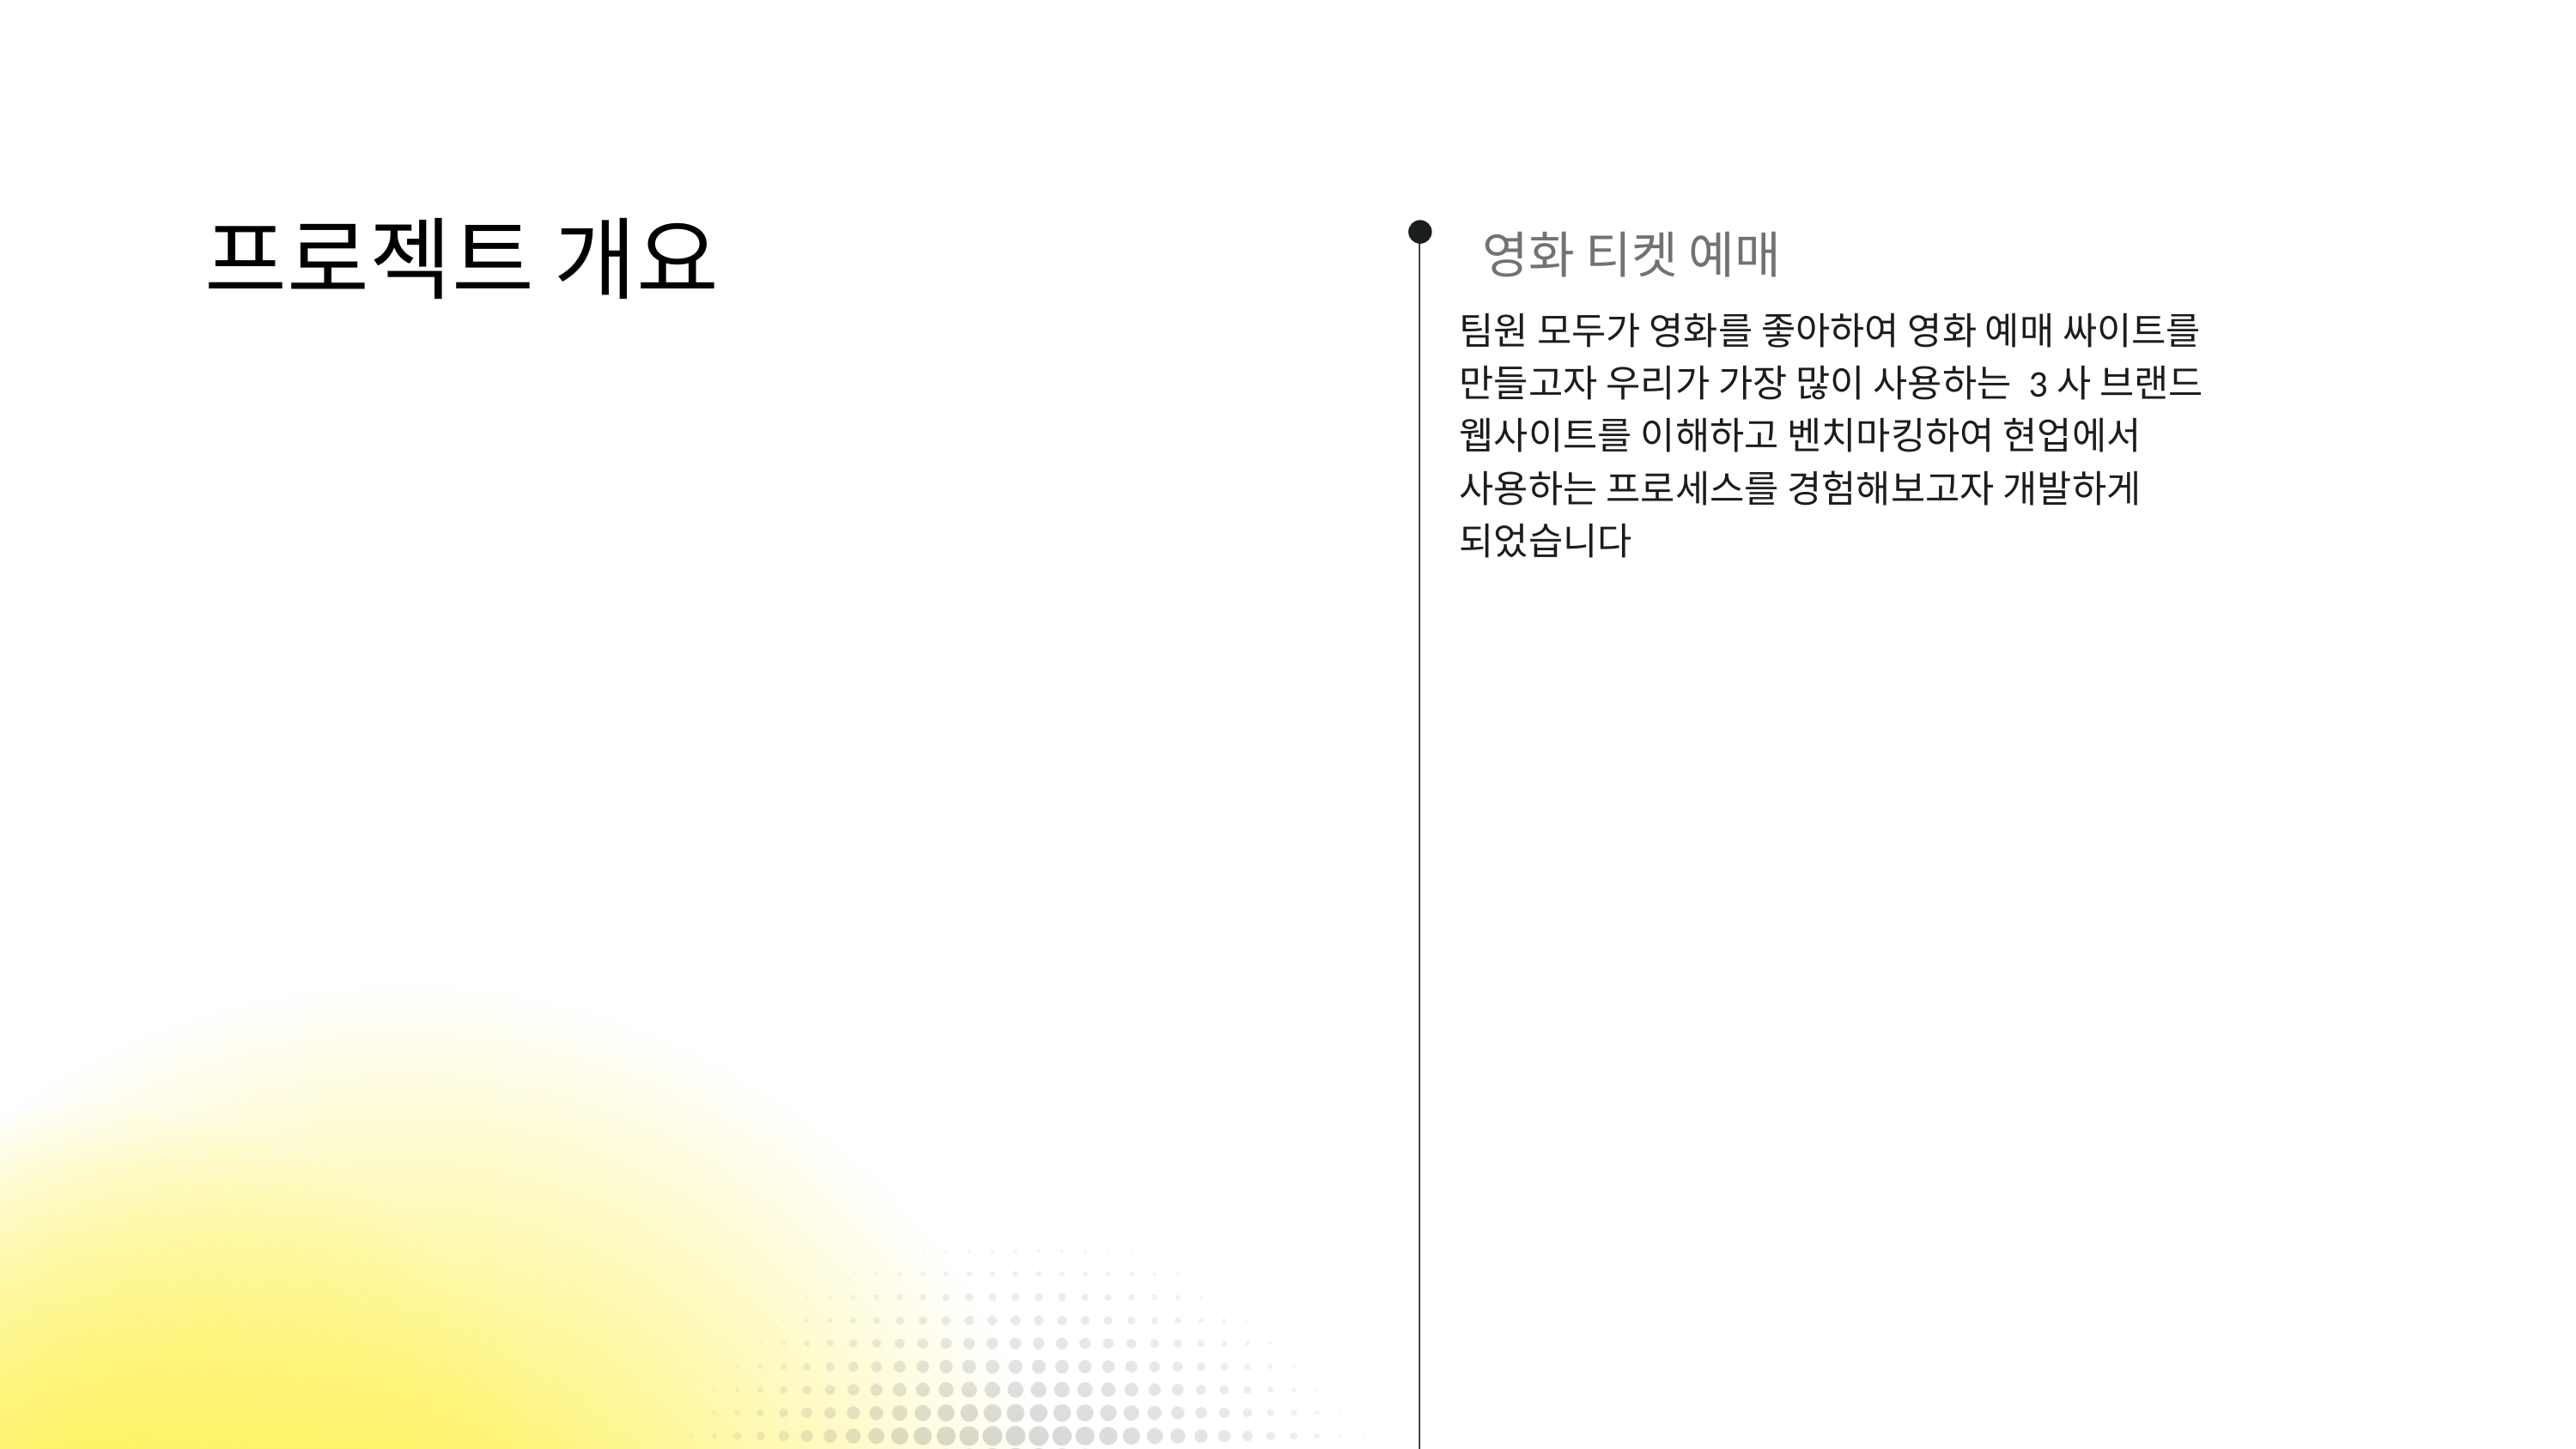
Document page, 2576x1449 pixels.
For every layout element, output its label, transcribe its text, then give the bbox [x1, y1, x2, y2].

picture [0, 670, 1388, 1449]
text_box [1407, 220, 1432, 245]
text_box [1459, 224, 2286, 506]
text_box 프로젝트 개요 [197, 185, 727, 435]
